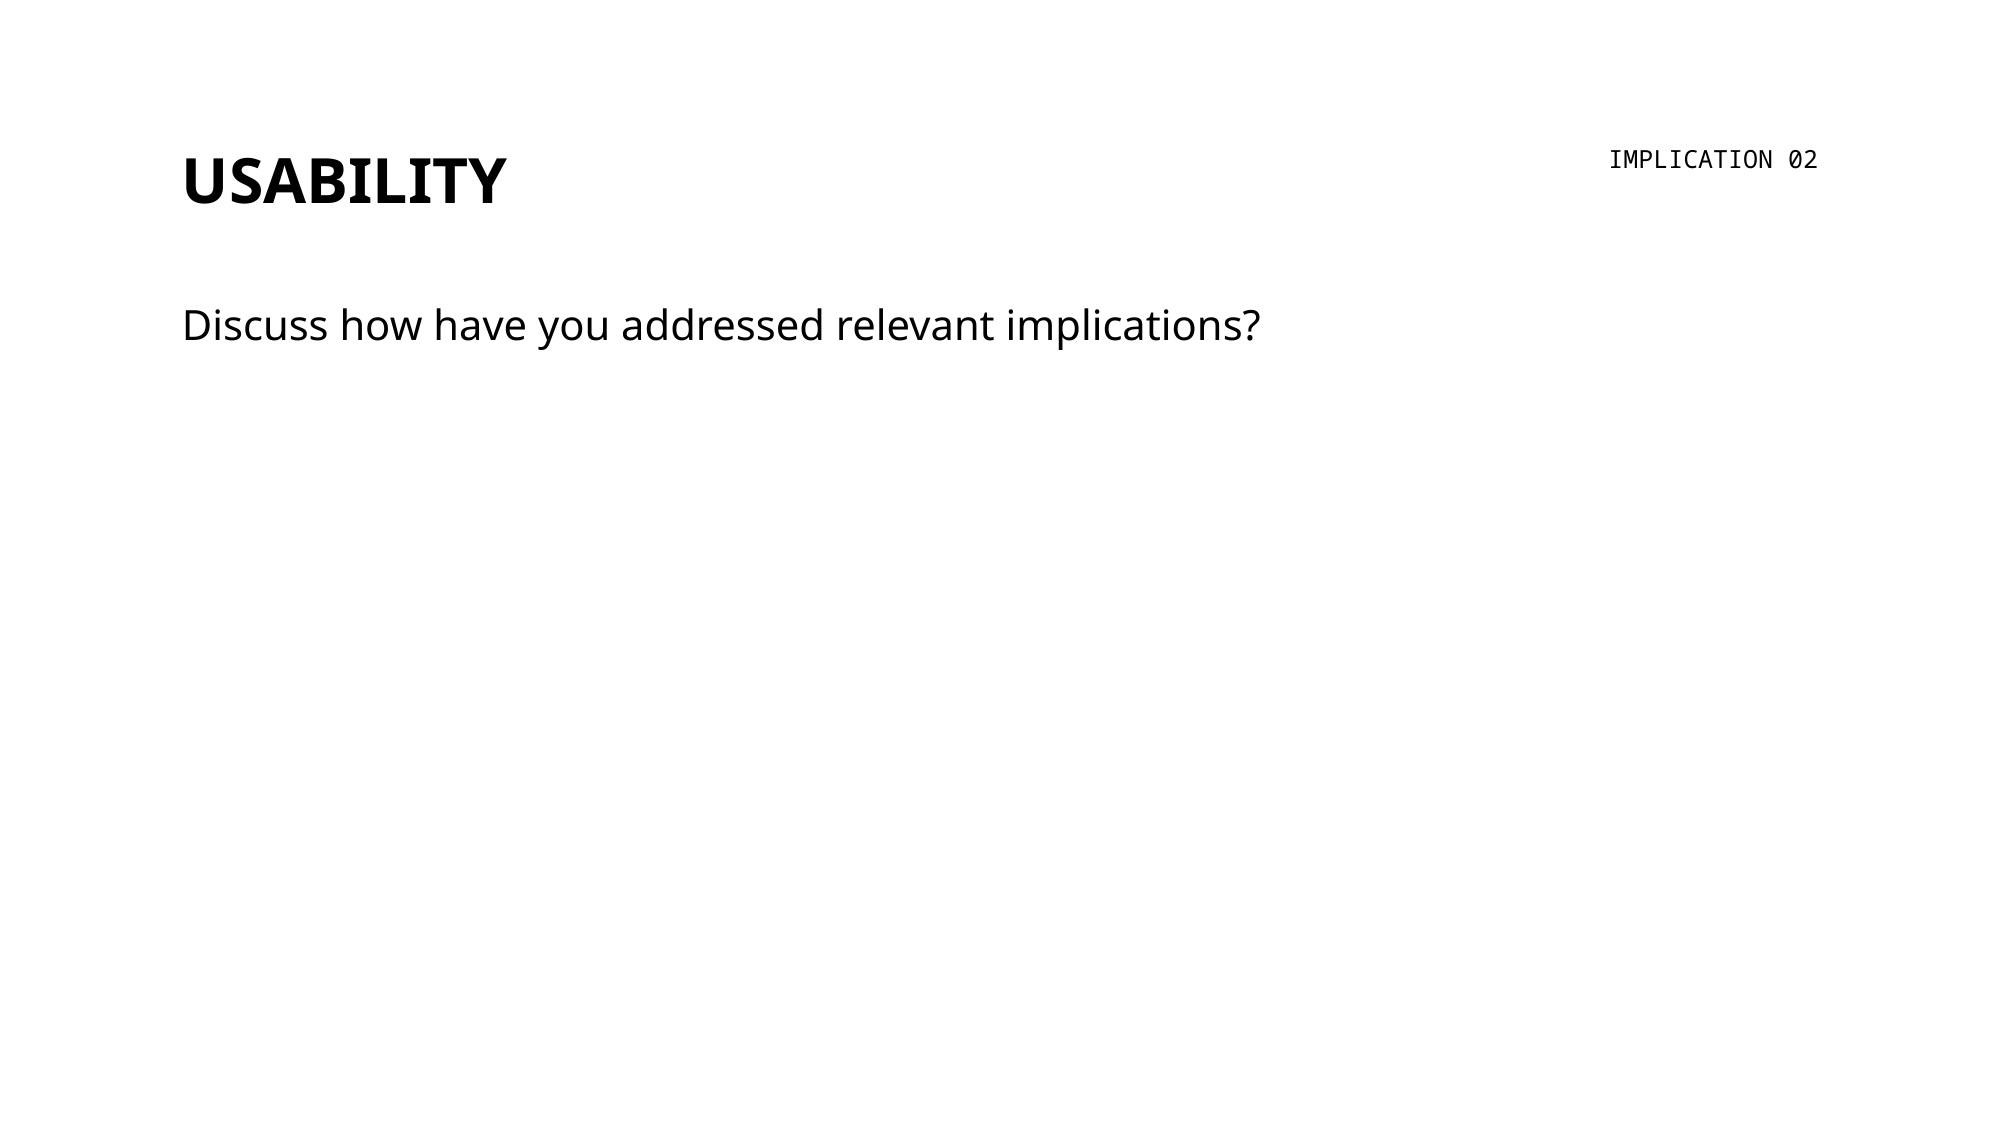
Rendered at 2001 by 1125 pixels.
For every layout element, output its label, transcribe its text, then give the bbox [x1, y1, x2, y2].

text_box IMPLICATION 02 [1437, 139, 1834, 226]
list Discuss how have you addressed relevant implications? [166, 281, 1834, 1035]
title USABILITY [166, 90, 1834, 276]
